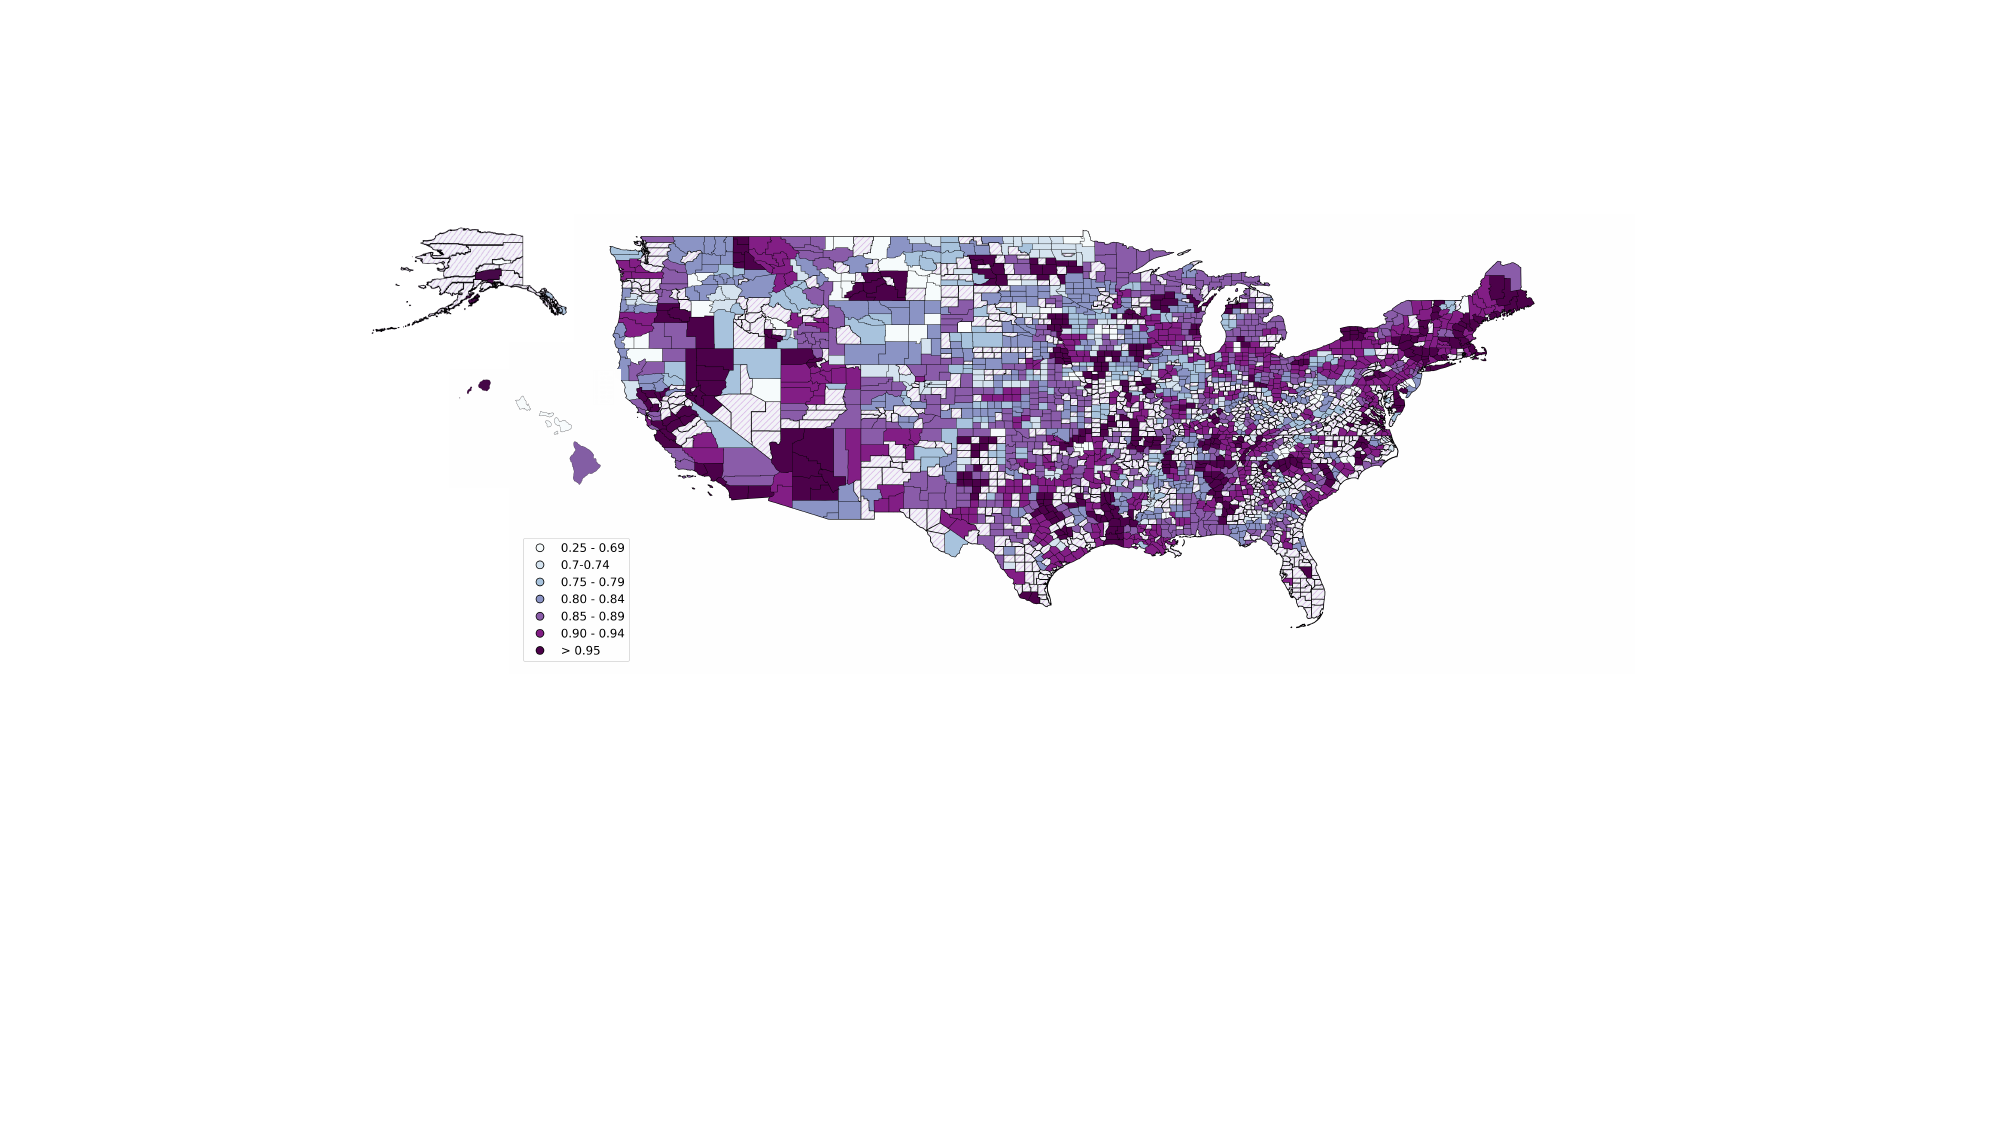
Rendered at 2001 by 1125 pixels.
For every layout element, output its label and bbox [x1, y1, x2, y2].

text_box [365, 200, 1635, 674]
